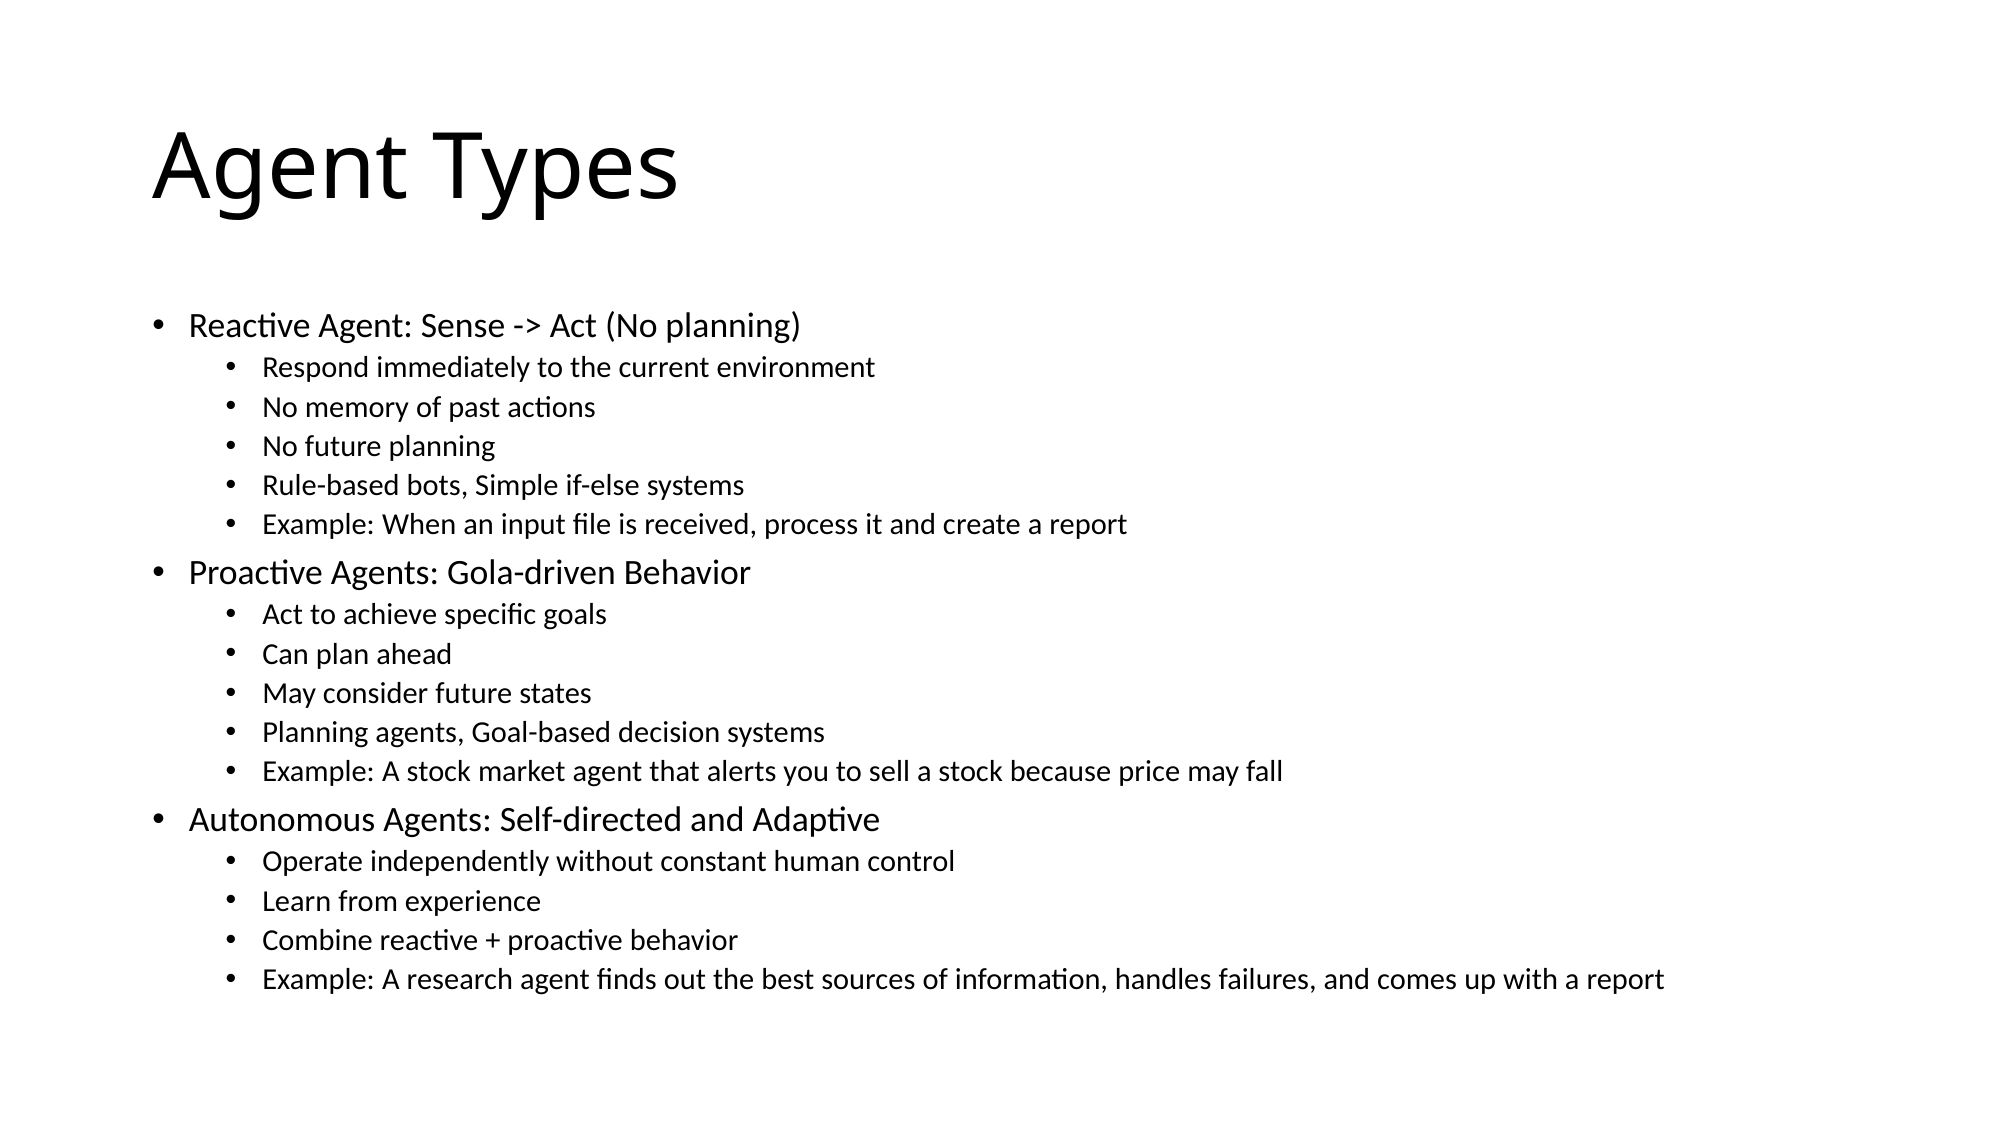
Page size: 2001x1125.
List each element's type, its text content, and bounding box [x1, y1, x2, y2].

list Reactive Agent: Sense -> Act (No planning) Respond immediately to the current environment No memory of past actions No future planning Rule-based bots, Simple if-else systems Example: When an input file is received, process it and create a report Proactive Agents: Gola-driven Behavior Act to achieve specific goals Can plan ahead May consider future states Planning agents, Goal-based decision systems Example: A stock market agent that alerts you to sell a stock because price may fall Autonomous Agents: Self-directed and Adaptive Operate independently without constant human control Learn from experience Combine reactive + proactive behavior Example: A research agent finds out the best sources of information, handles failures, and comes up with a report [137, 299, 1863, 1014]
title Agent Types [137, 59, 1863, 278]
